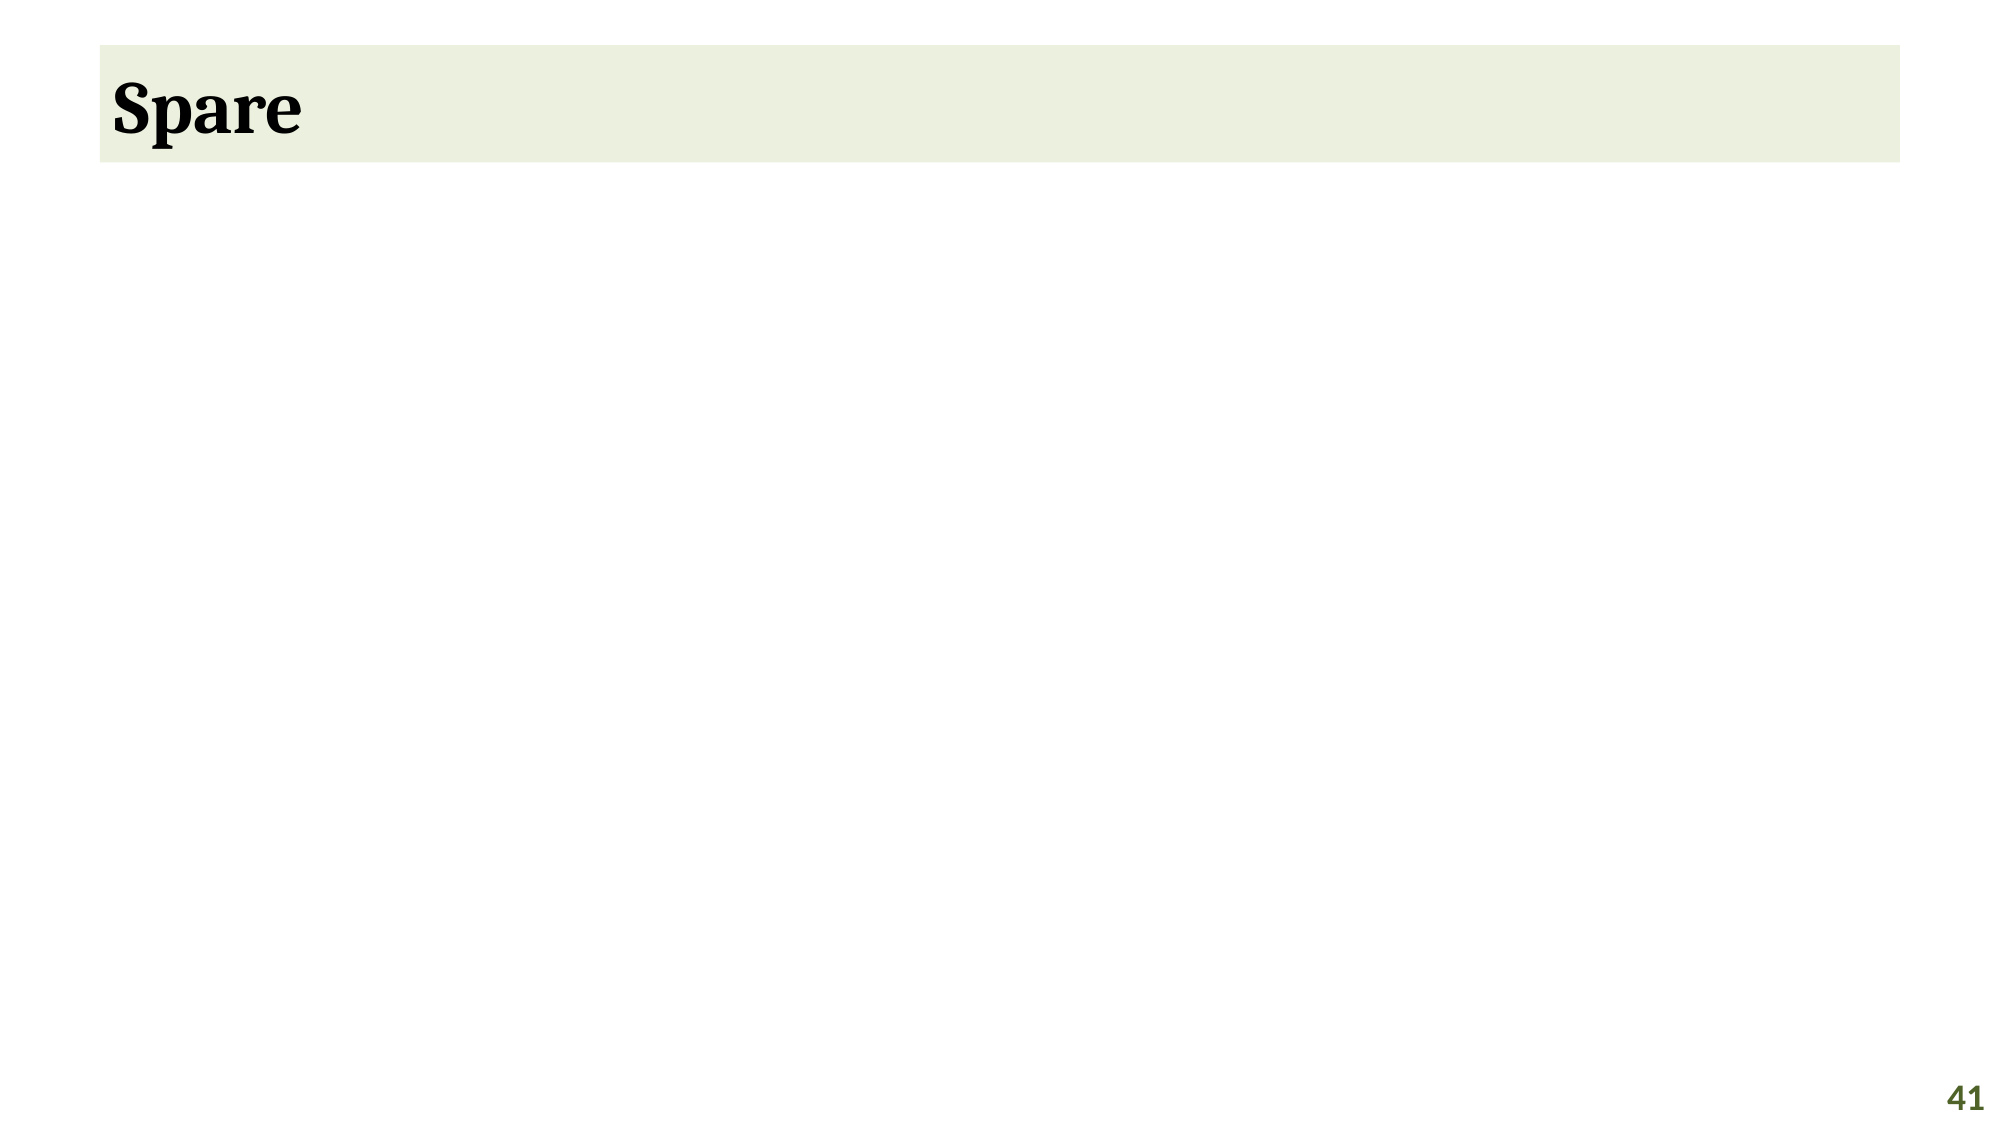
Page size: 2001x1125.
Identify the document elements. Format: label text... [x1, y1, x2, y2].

title Spare [99, 44, 1901, 163]
slide_number 41 [1899, 1065, 2000, 1125]
